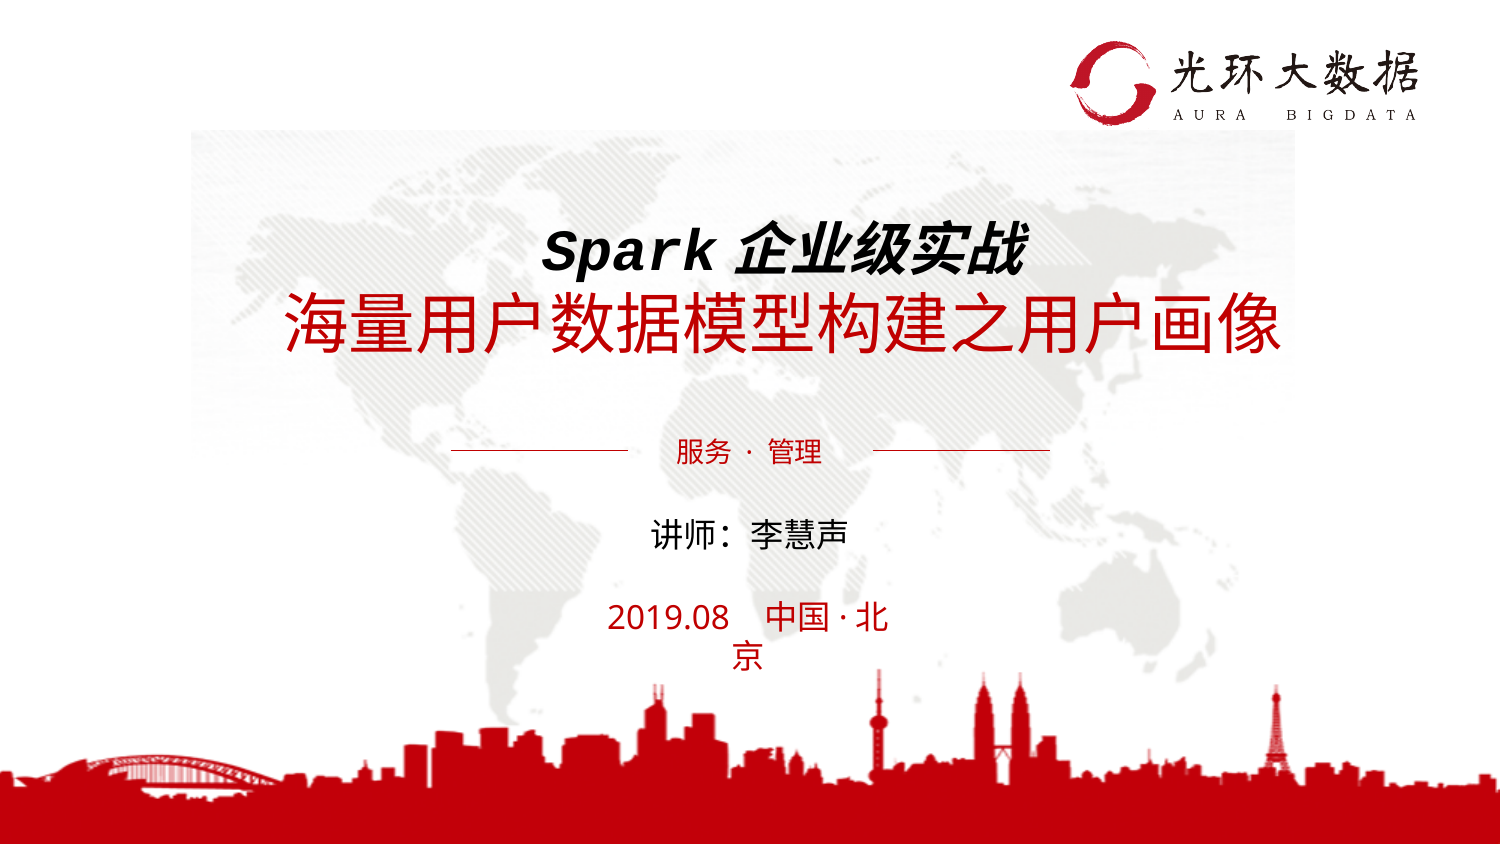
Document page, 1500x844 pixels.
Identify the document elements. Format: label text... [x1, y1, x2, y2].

text_box 服务 · 管理 [580, 426, 920, 476]
text_box 2019.08 中国·北京 [578, 588, 918, 683]
picture [191, 33, 1430, 204]
text_box 讲师：李慧声 [554, 507, 947, 562]
text_box Spark企业级实战 海量用户数据模型构建之用户画像 [137, 204, 1429, 369]
picture [0, 369, 1500, 844]
